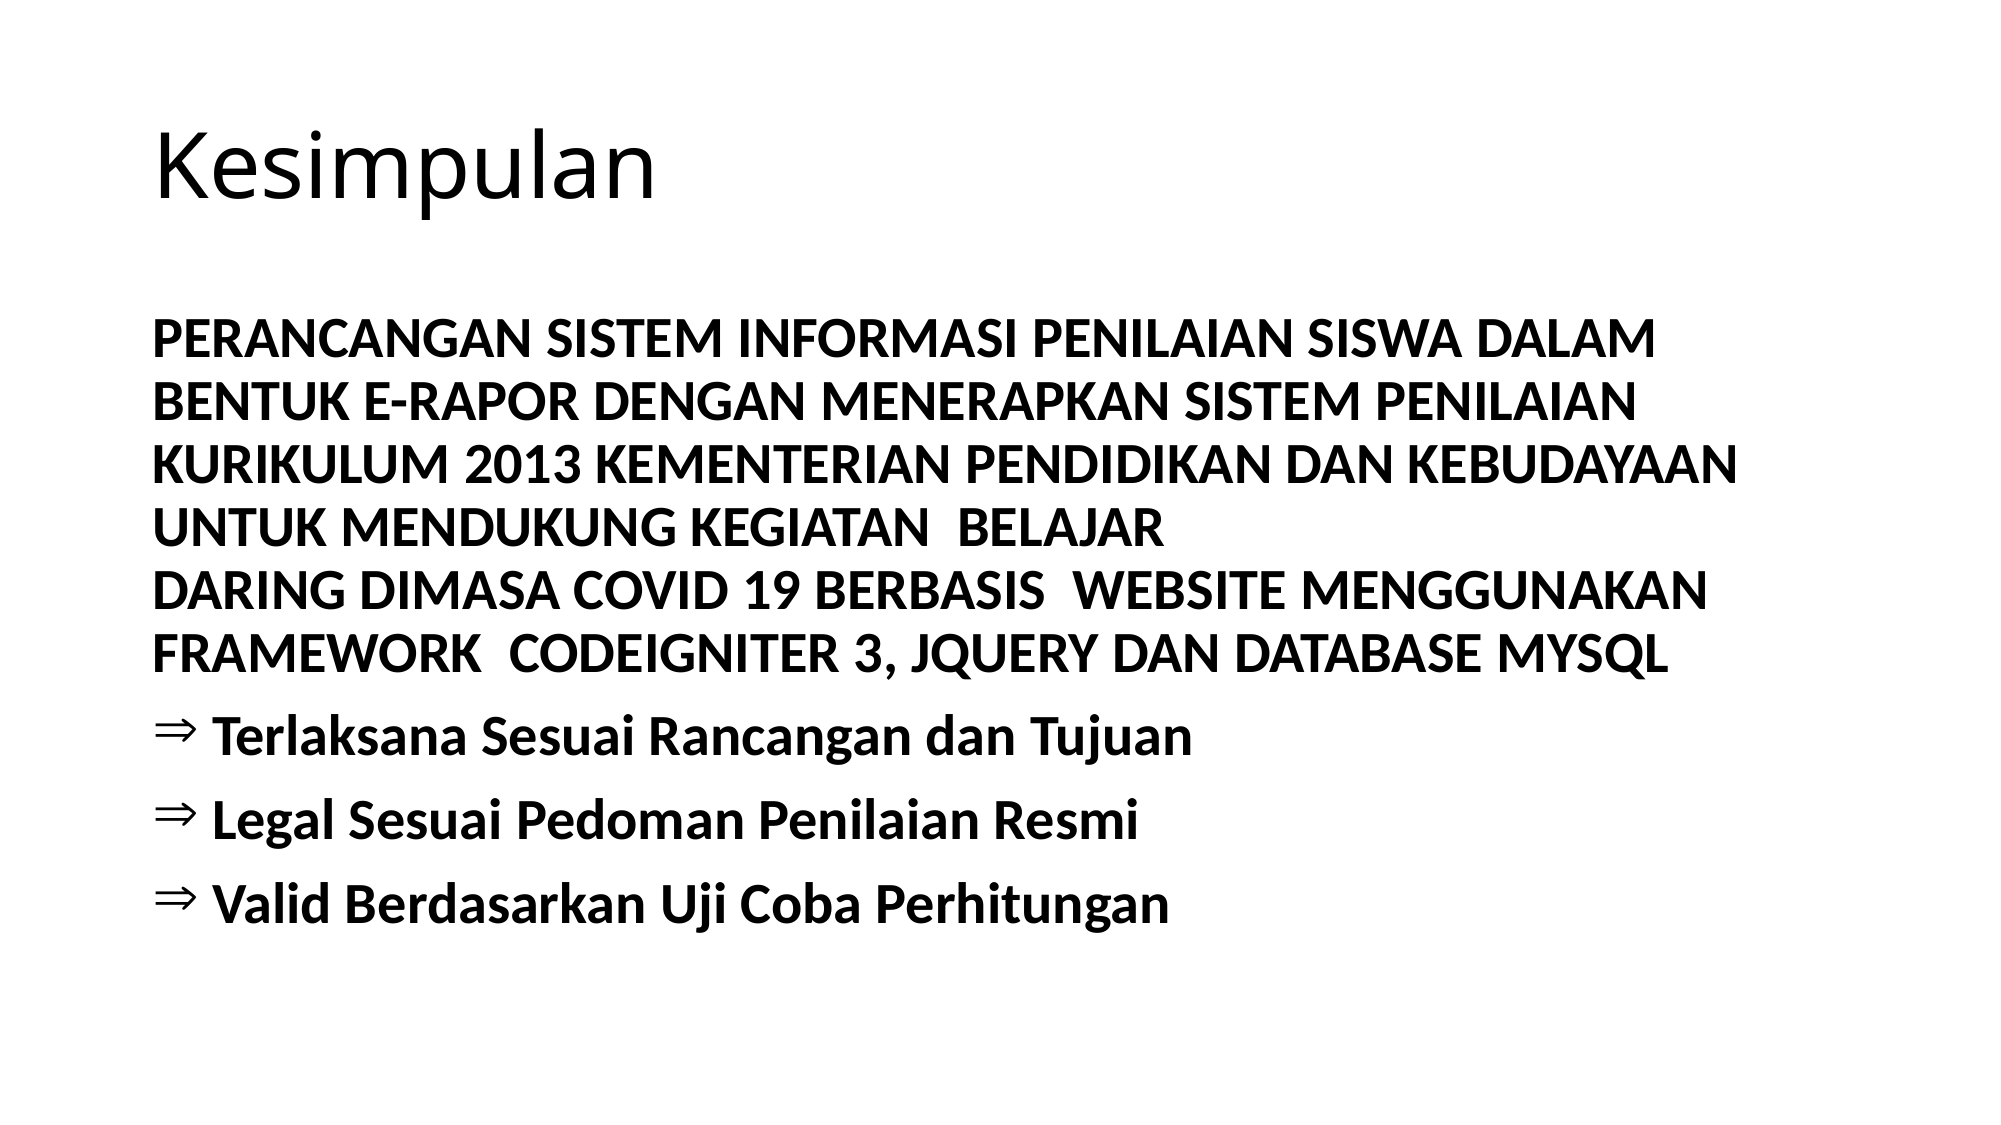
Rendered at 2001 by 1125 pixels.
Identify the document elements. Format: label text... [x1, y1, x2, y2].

list PERANCANGAN SISTEM INFORMASI PENILAIAN SISWA DALAM BENTUK E-RAPOR DENGAN MENERAPKAN SISTEM PENILAIAN KURIKULUM 2013 KEMENTERIAN PENDIDIKAN DAN KEBUDAYAAN UNTUK MENDUKUNG KEGIATAN BELAJAR DARING DIMASA COVID 19 BERBASIS WEBSITE MENGGUNAKAN FRAMEWORK CODEIGNITER 3, JQUERY DAN DATABASE MYSQL Terlaksana Sesuai Rancangan dan Tujuan Legal Sesuai Pedoman Penilaian Resmi Valid Berdasarkan Uji Coba Perhitungan [137, 299, 1863, 1014]
title Kesimpulan [137, 59, 1863, 278]
